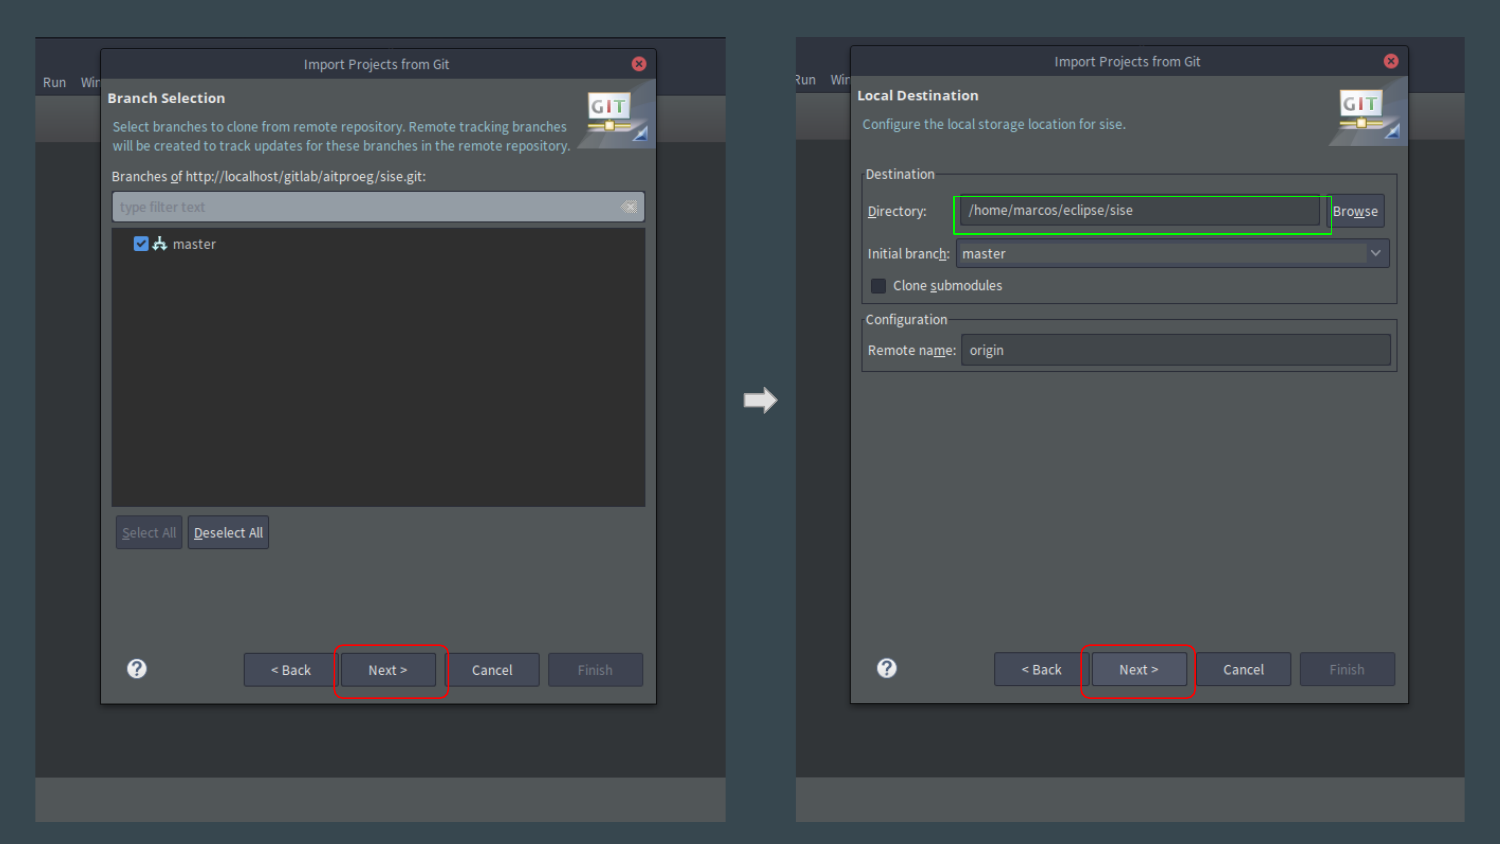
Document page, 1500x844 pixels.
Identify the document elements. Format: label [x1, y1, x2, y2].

text_box [744, 387, 778, 414]
picture [795, 37, 1465, 823]
picture [35, 37, 726, 823]
